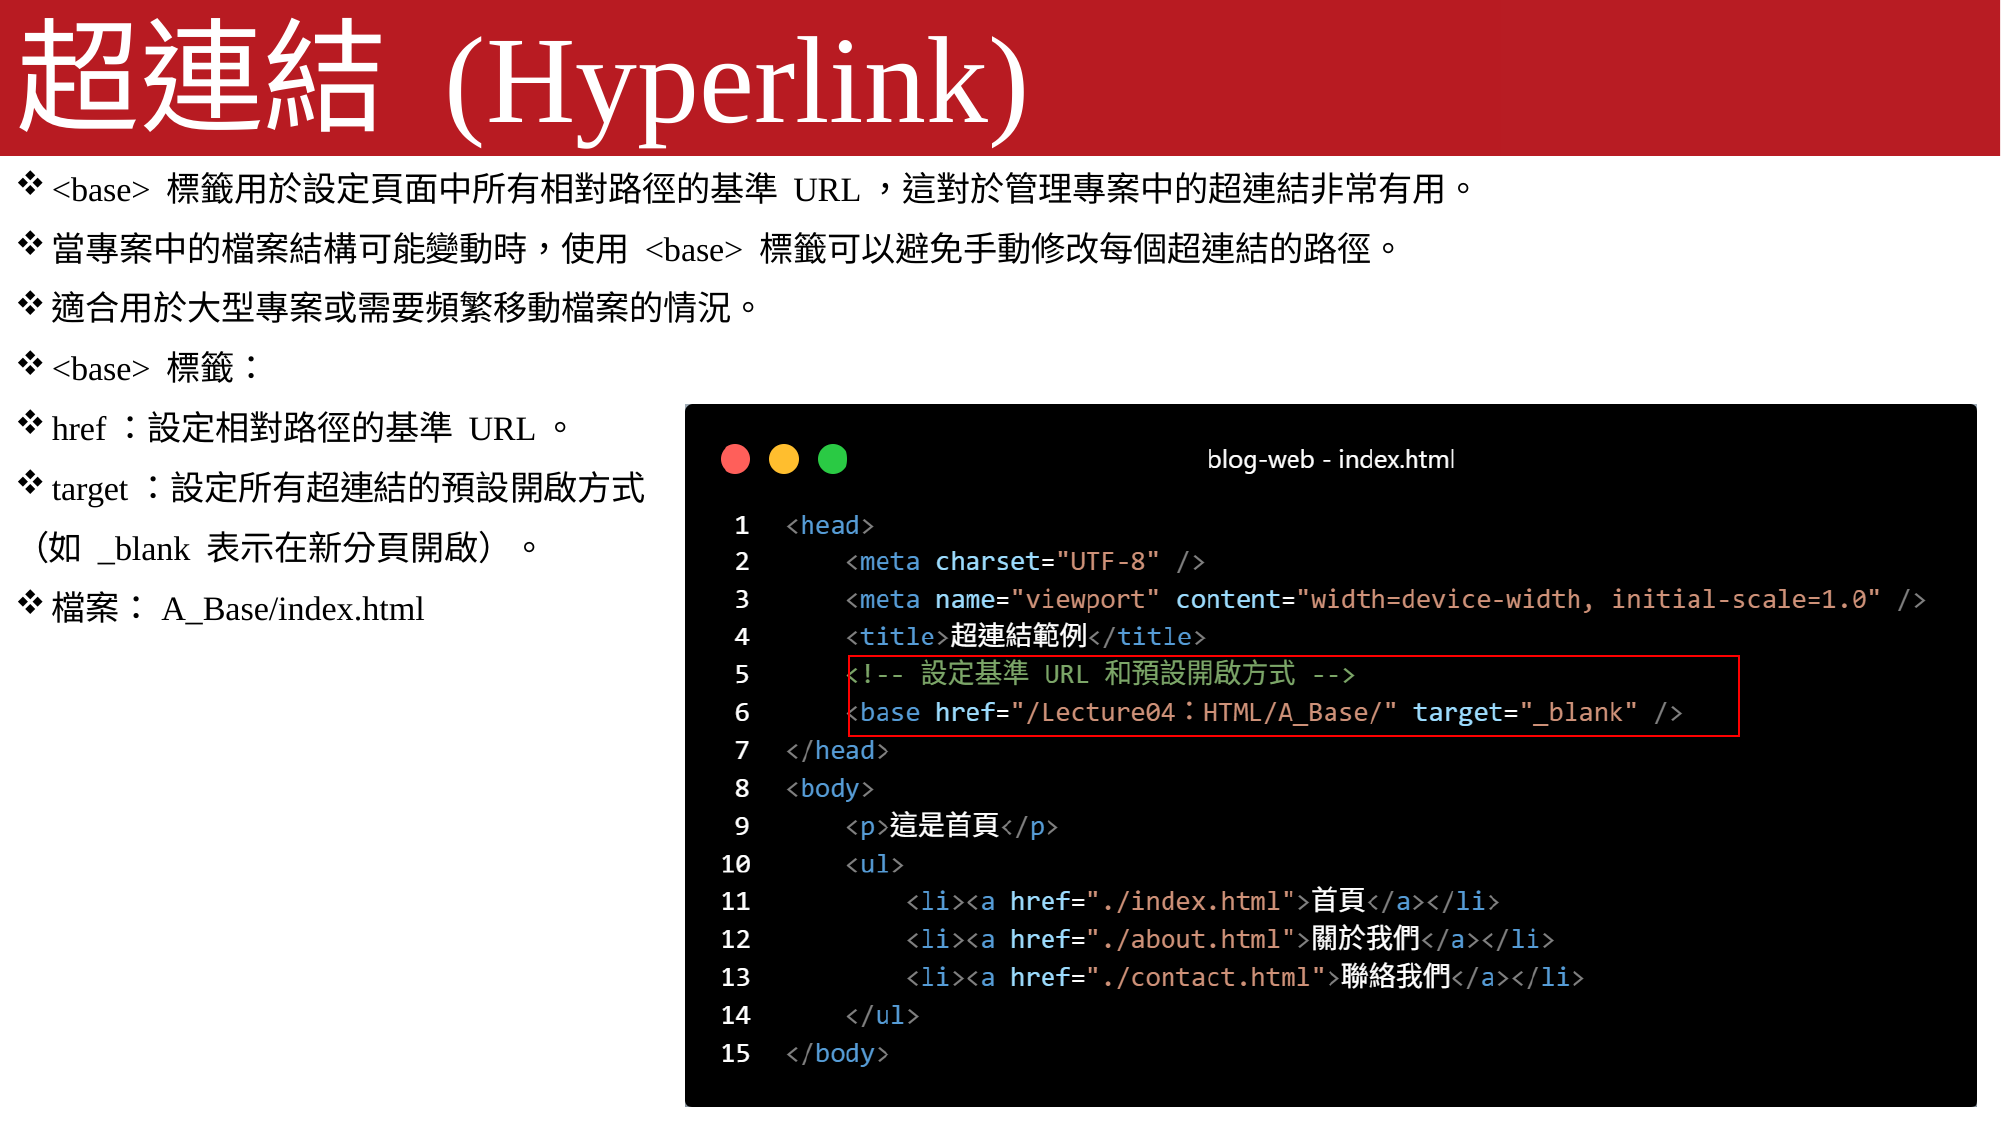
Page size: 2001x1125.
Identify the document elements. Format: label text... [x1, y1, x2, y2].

title 超連結 (Hyperlink) [1, 0, 1727, 156]
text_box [685, 404, 1977, 1107]
list <base> 標籤用於設定頁面中所有相對路徑的基準 URL，這對於管理專案中的超連結非常有用。 當專案中的檔案結構可能變動時，使用 <base> 標籤可以避免手動修改每個超連結的路徑。 適合用於大型專案或需要頻繁移動檔案的情況。 <base> 標籤： href：設定相對路徑的基準 URL。 target：設定所有超連結的預設開啟方式 （如 _blank 表示在新分頁開啟）。 檔案：A_Base/index.html [0, 159, 1869, 636]
